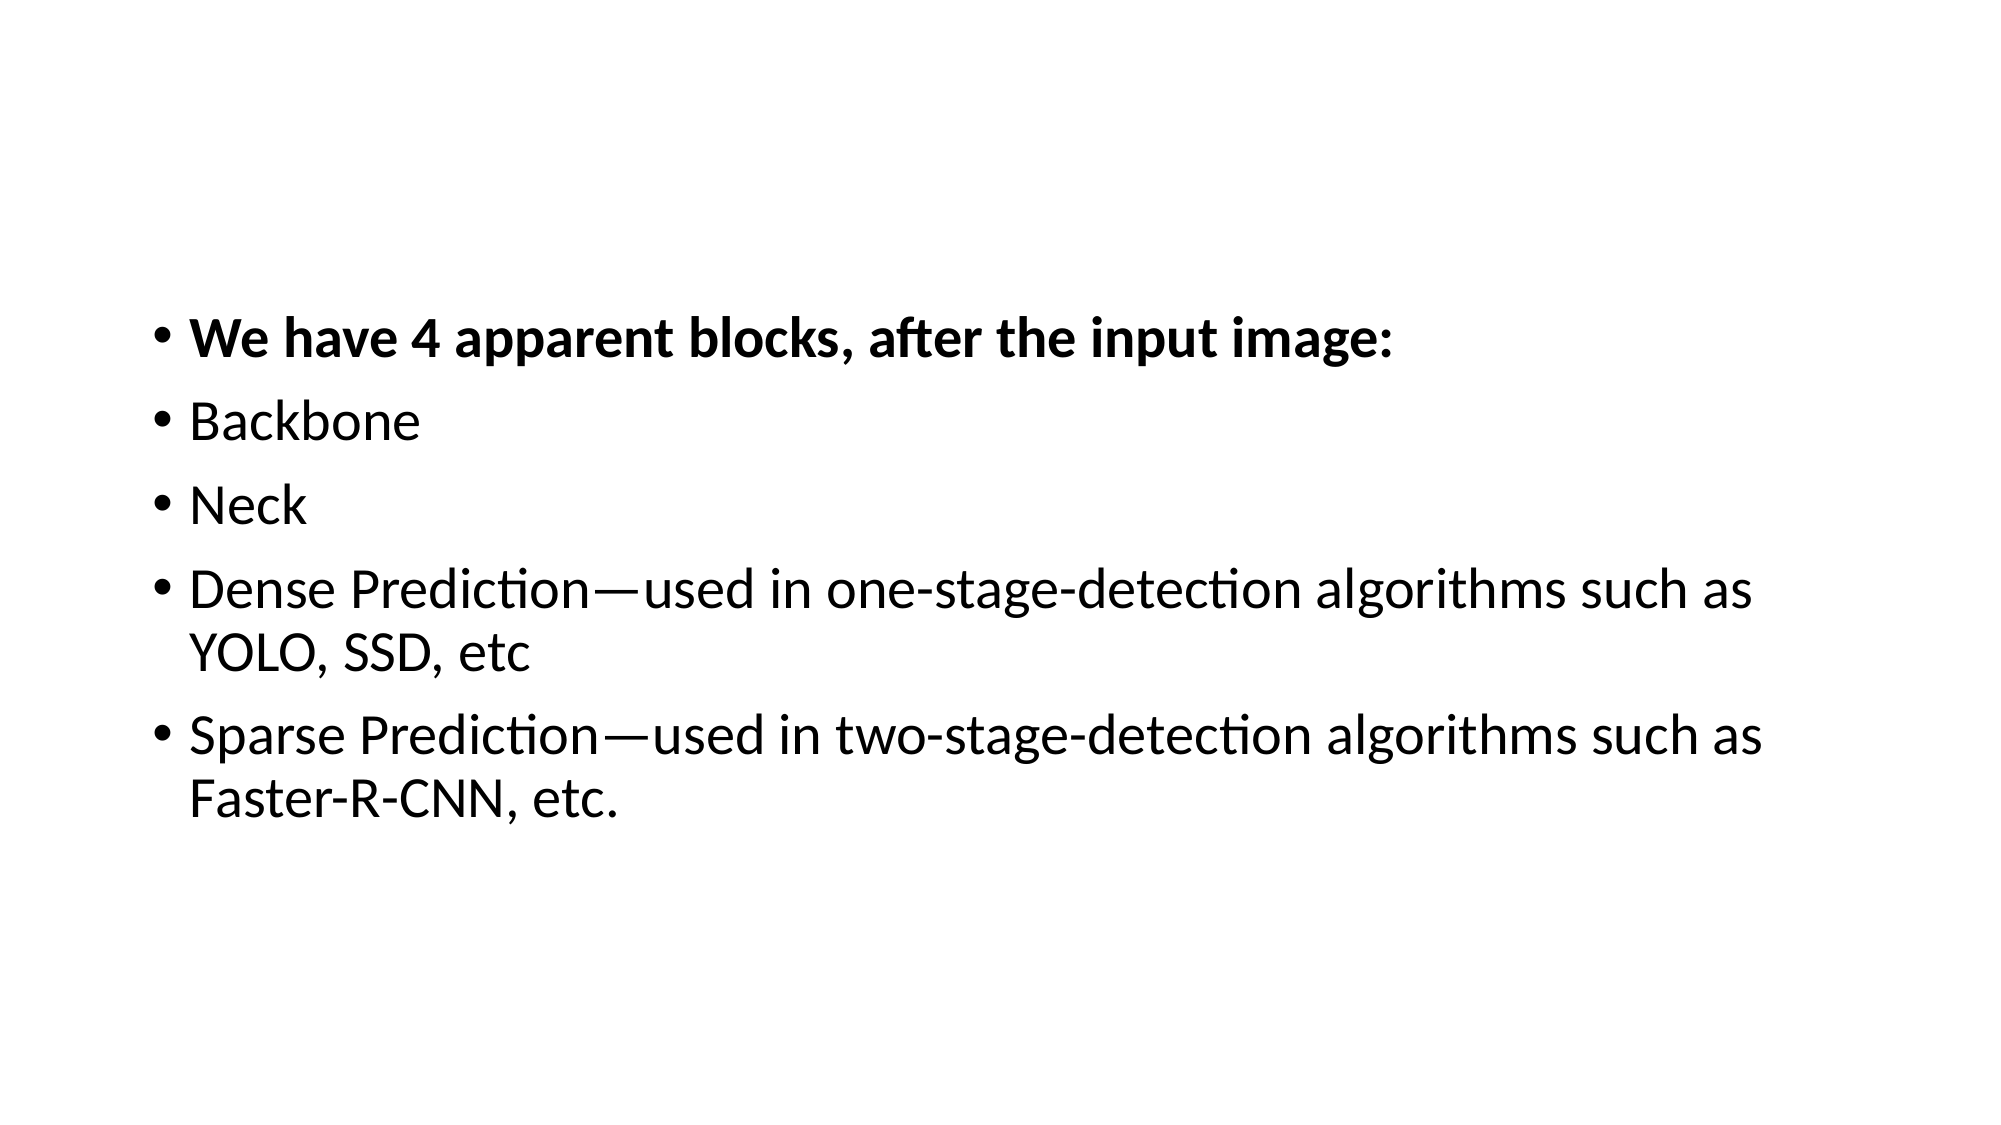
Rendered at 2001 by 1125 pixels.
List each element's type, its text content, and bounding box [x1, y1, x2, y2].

list We have 4 apparent blocks, after the input image: Backbone Neck Dense Prediction—used in one-stage-detection algorithms such as YOLO, SSD, etc Sparse Prediction—used in two-stage-detection algorithms such as Faster-R-CNN, etc. [137, 299, 1863, 1014]
